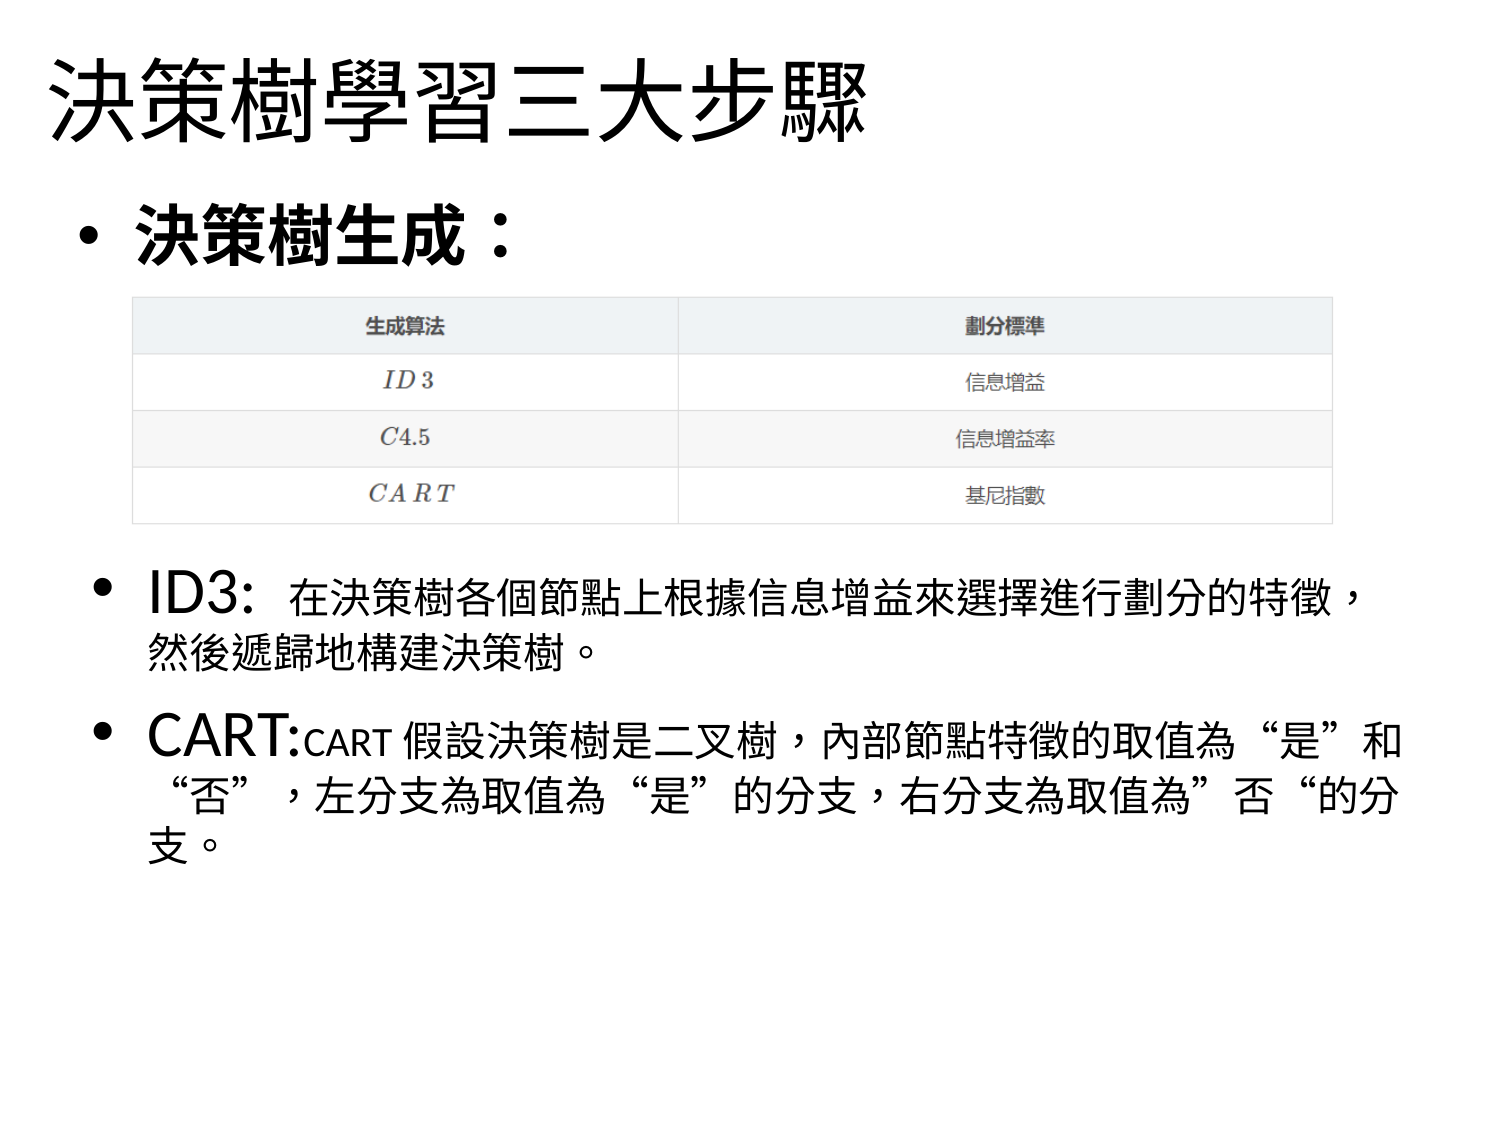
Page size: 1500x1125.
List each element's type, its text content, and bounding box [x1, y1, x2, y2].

list 決策樹生成： [62, 186, 1413, 929]
picture [123, 290, 1341, 530]
title 決策樹學習三大步驟 [30, 4, 1381, 193]
text_box ID3: 在決策樹各個節點上根據信息增益來選擇進行劃分的特徵，然後遞歸地構建決策樹。 CART:CART假設決策樹是二叉樹，內部節點特徵的取值為“是”和“否”，左分支為取值為“是”的分支，右分支為取值為”否“的分支。 [76, 538, 1427, 1125]
